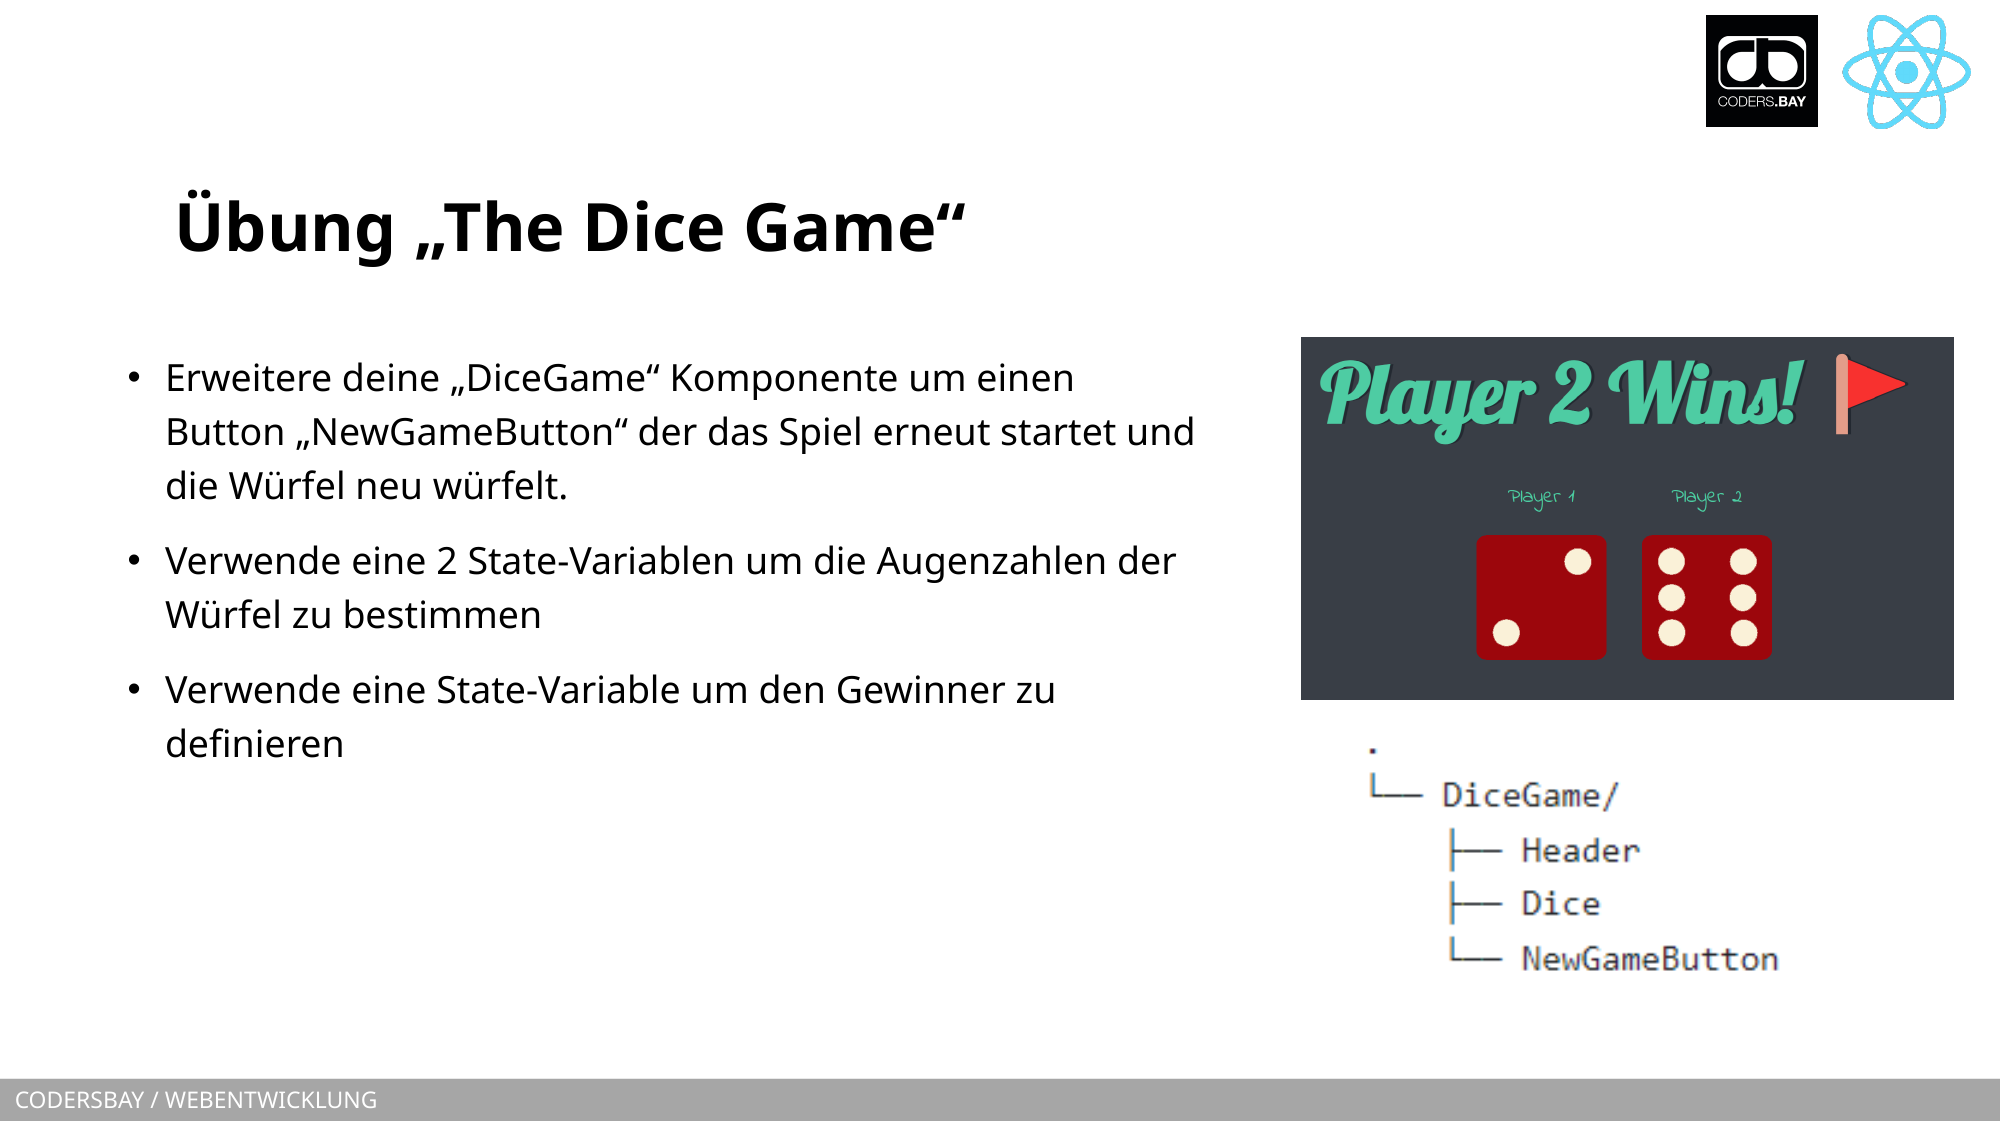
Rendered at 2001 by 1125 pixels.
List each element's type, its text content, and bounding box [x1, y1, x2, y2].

picture [1841, 15, 1972, 129]
picture [1301, 337, 1954, 701]
title Übung „The Dice Game“ [159, 112, 1732, 338]
picture [1354, 735, 1799, 995]
picture [1706, 15, 1818, 127]
list Erweitere deine „DiceGame“ Komponente um einen Button „NewGameButton“ der das Spiel erneut startet und die Würfel neu würfelt. Verwende eine 2 State-Variablen um die Augenzahlen der Würfel zu bestimmen Verwende eine State-Variable um den Gewinner zu definieren [112, 337, 1215, 1017]
